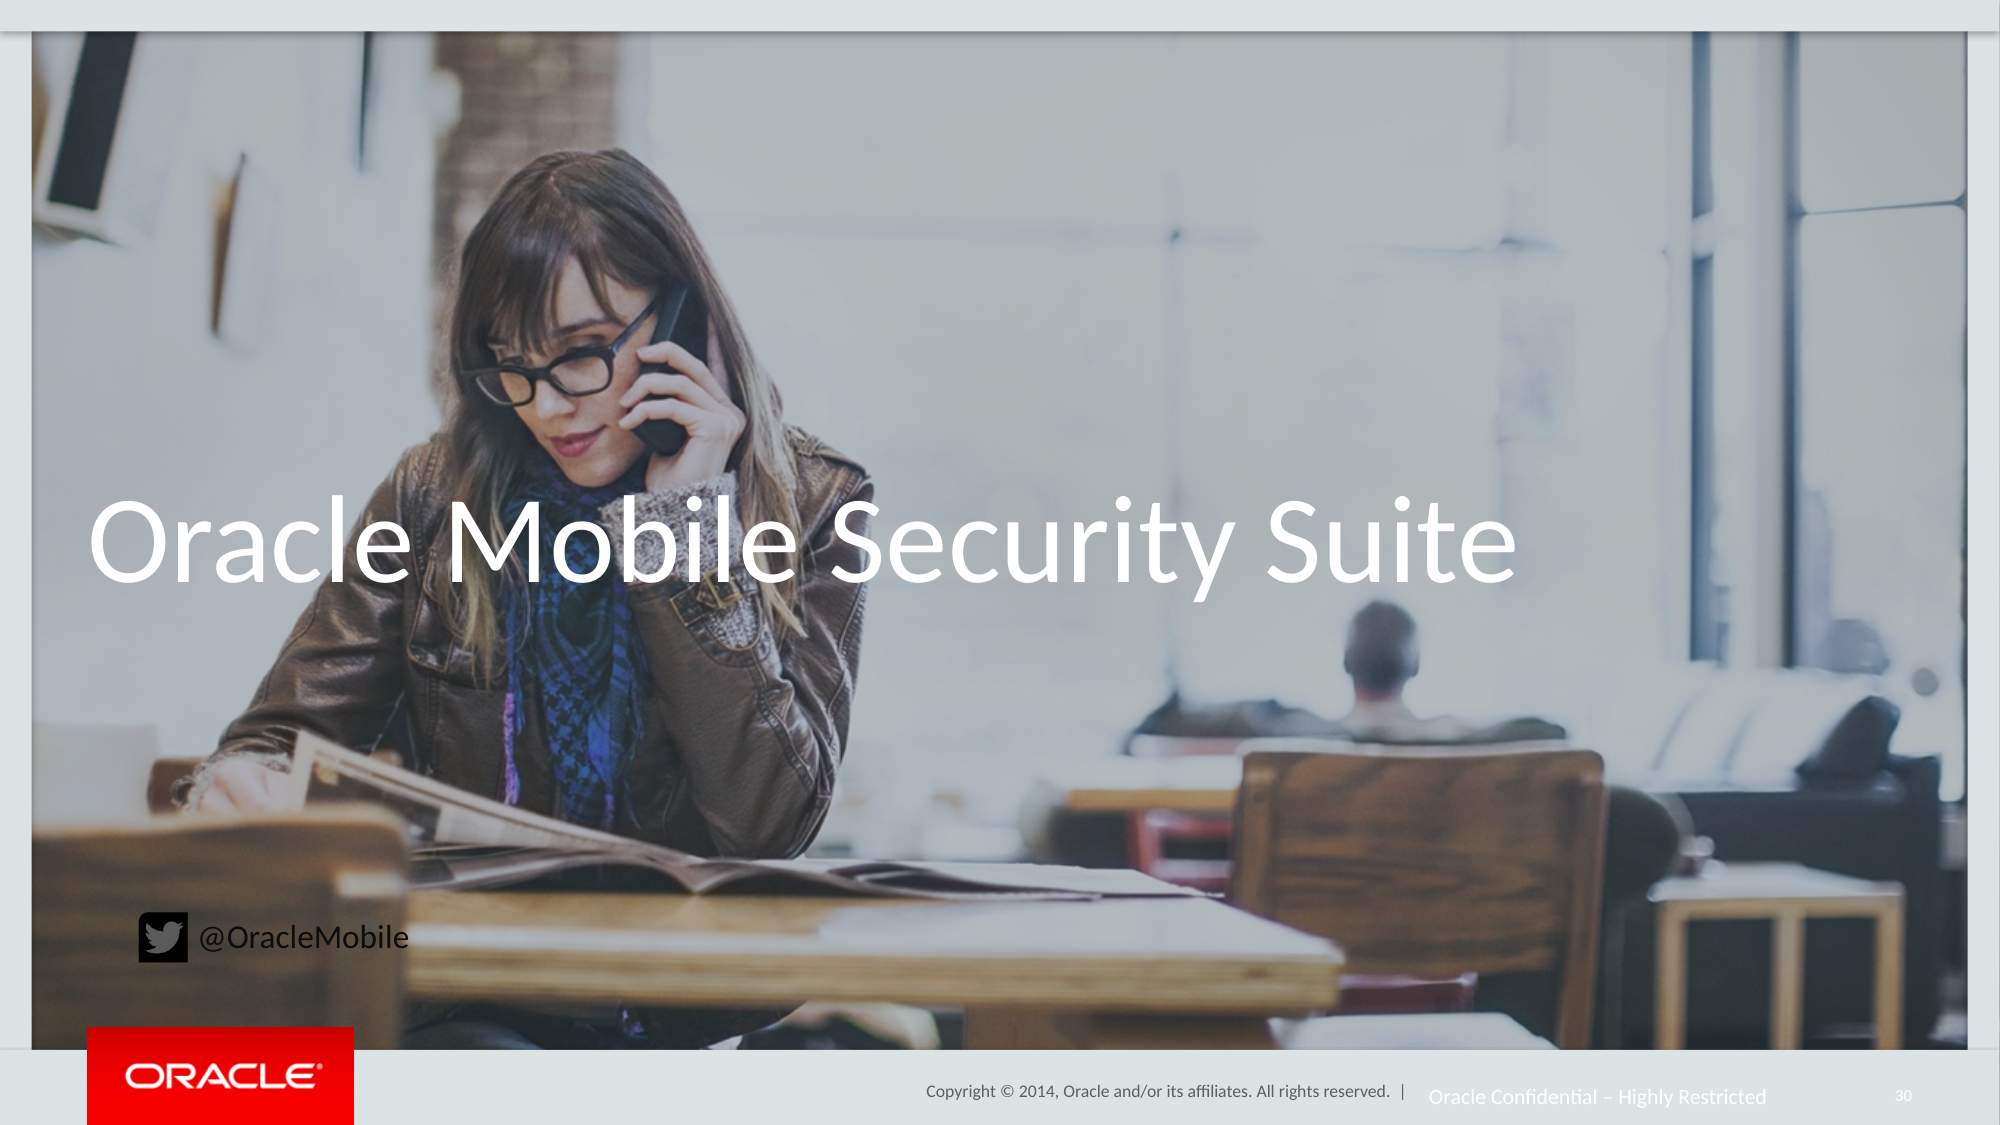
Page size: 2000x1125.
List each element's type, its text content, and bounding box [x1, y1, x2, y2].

picture [87, 1027, 354, 1125]
text_box Oracle Confidential – Highly Restricted [1414, 1075, 1865, 1106]
text_box 30 [1849, 1079, 1913, 1110]
text_box @OracleMobile [177, 877, 440, 956]
title Oracle Mobile Security Suite [87, 426, 1913, 652]
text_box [125, 899, 201, 976]
